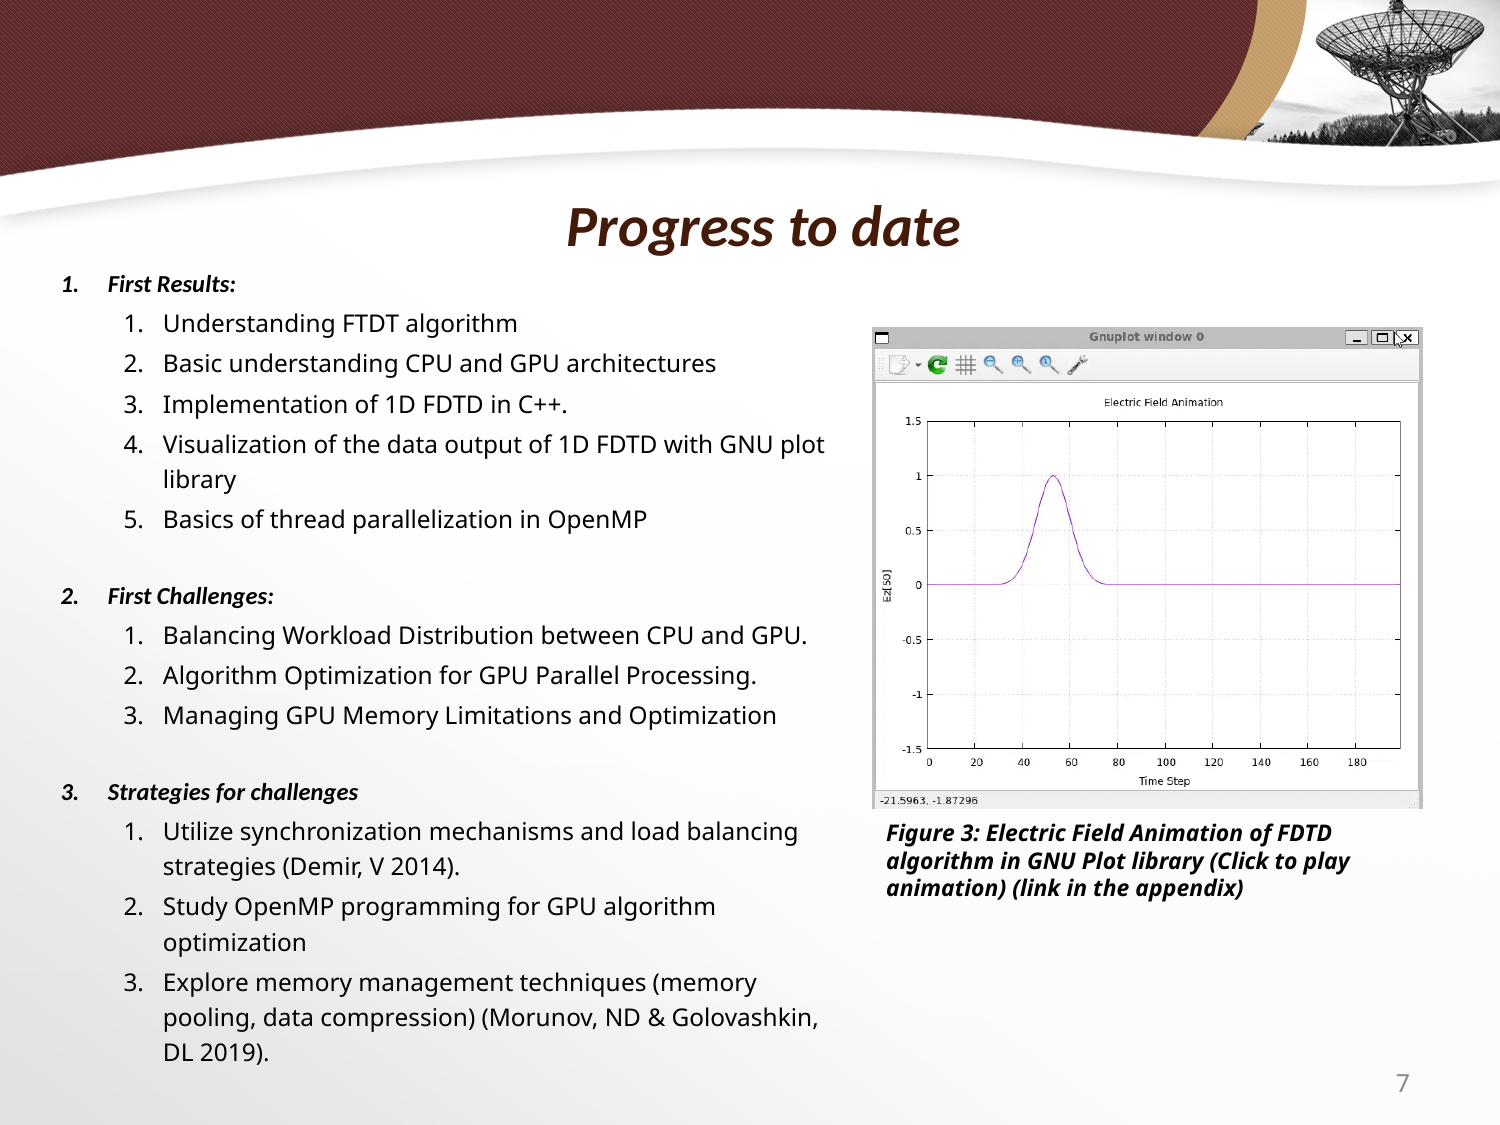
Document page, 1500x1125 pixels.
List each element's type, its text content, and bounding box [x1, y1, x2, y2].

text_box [871, 326, 1424, 810]
text_box Figure 3: Electric Field Animation of FDTD algorithm in GNU Plot library (Click to play animation) (link in the appendix) [871, 811, 1439, 909]
title Progress to date [135, 158, 1393, 289]
slide_number 7 [1074, 1066, 1425, 1103]
picture [0, 0, 1500, 1125]
list First Results: Understanding FTDT algorithm Basic understanding CPU and GPU architectures Implementation of 1D FDTD in C++. Visualization of the data output of 1D FDTD with GNU plot library Basics of thread parallelization in OpenMP First Challenges: Balancing Workload Distribution between CPU and GPU. Algorithm Optimization for GPU Parallel Processing. Managing GPU Memory Limitations and Optimization Strategies for challenges Utilize synchronization mechanisms and load balancing strategies (Demir, V 2014). Study OpenMP programming for GPU algorithm optimization Explore memory management techniques (memory pooling, data compression) (Morunov, ND & Golovashkin, DL 2019). [45, 254, 857, 1118]
